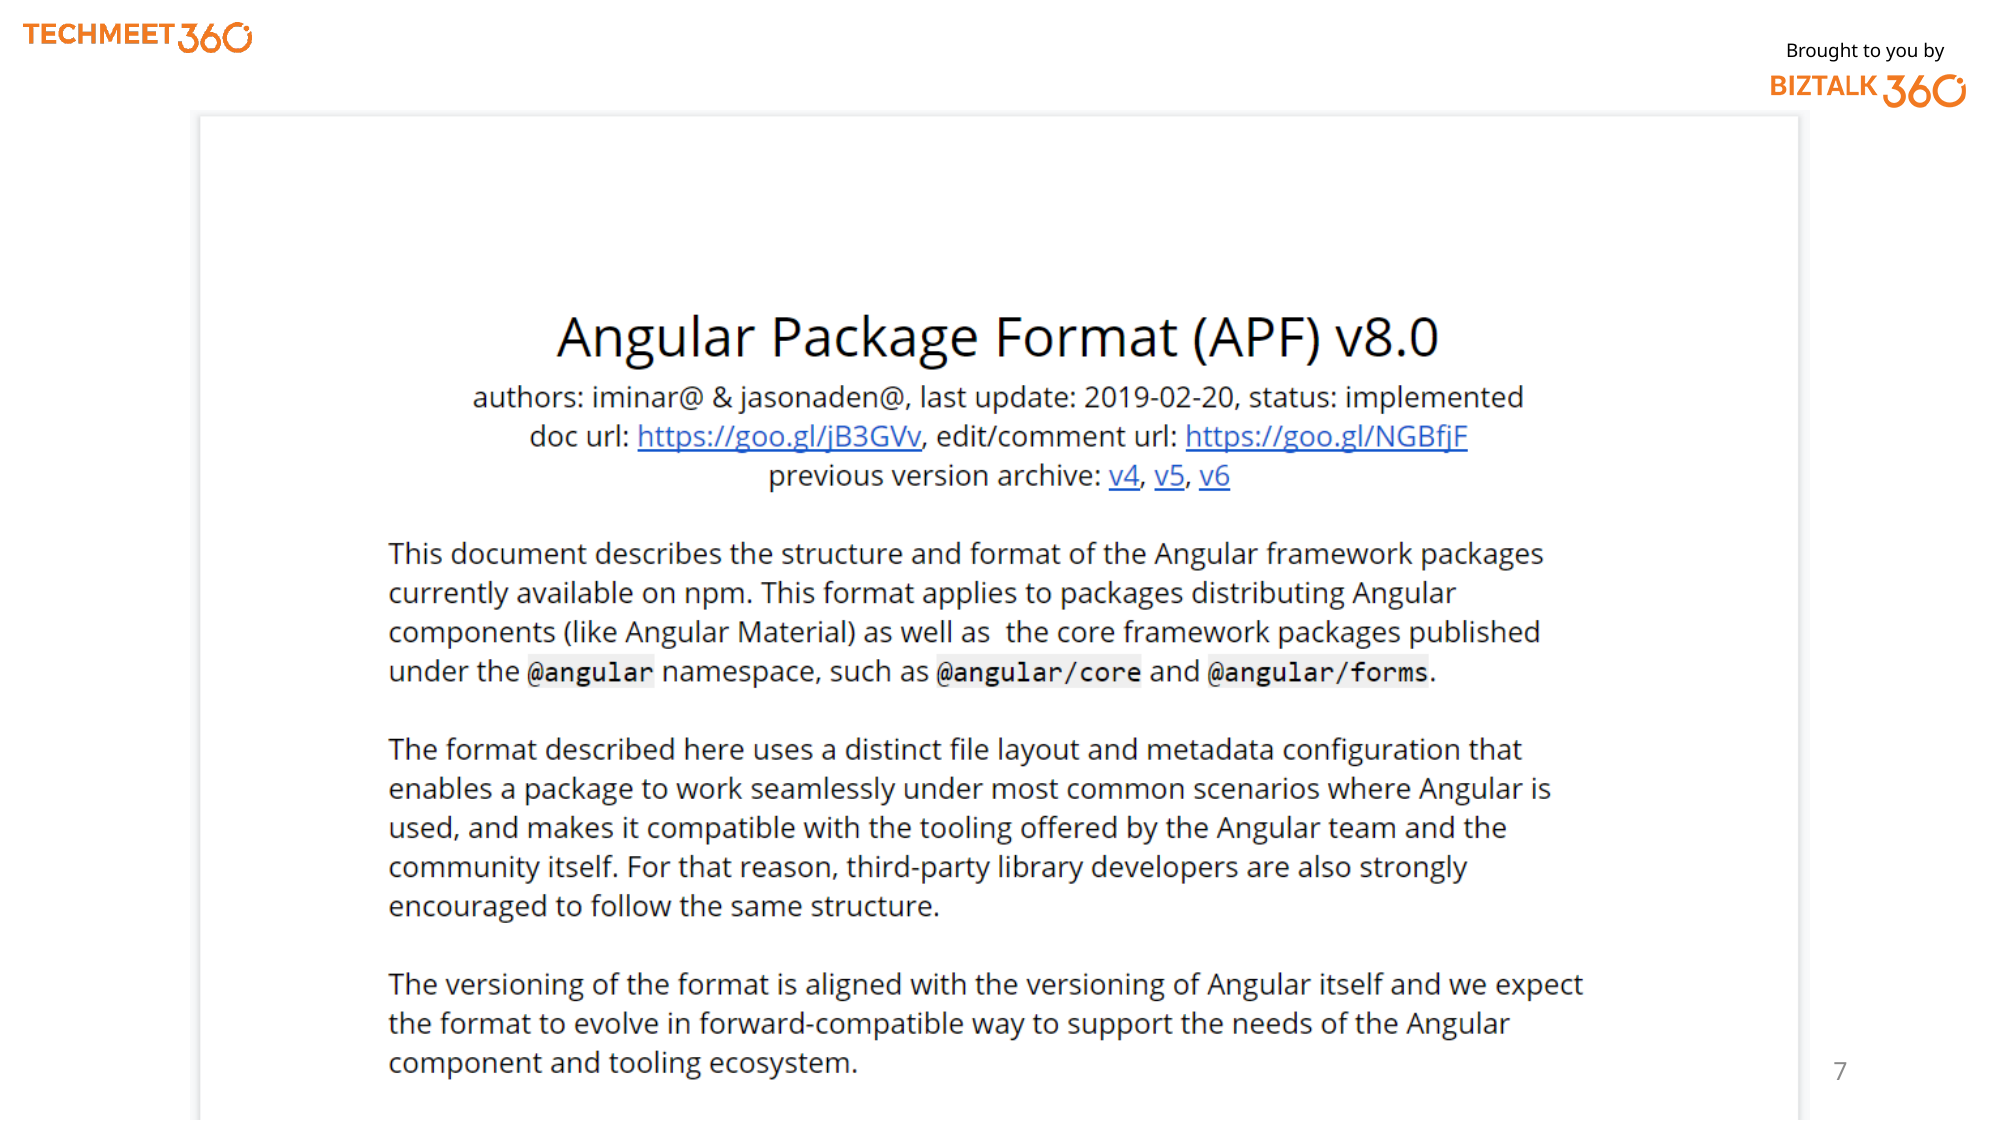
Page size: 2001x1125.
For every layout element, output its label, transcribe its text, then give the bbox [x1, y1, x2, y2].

slide_number 7 [1810, 1042, 1863, 1103]
picture [1771, 74, 1966, 108]
picture [23, 22, 252, 53]
picture [190, 110, 1810, 1120]
